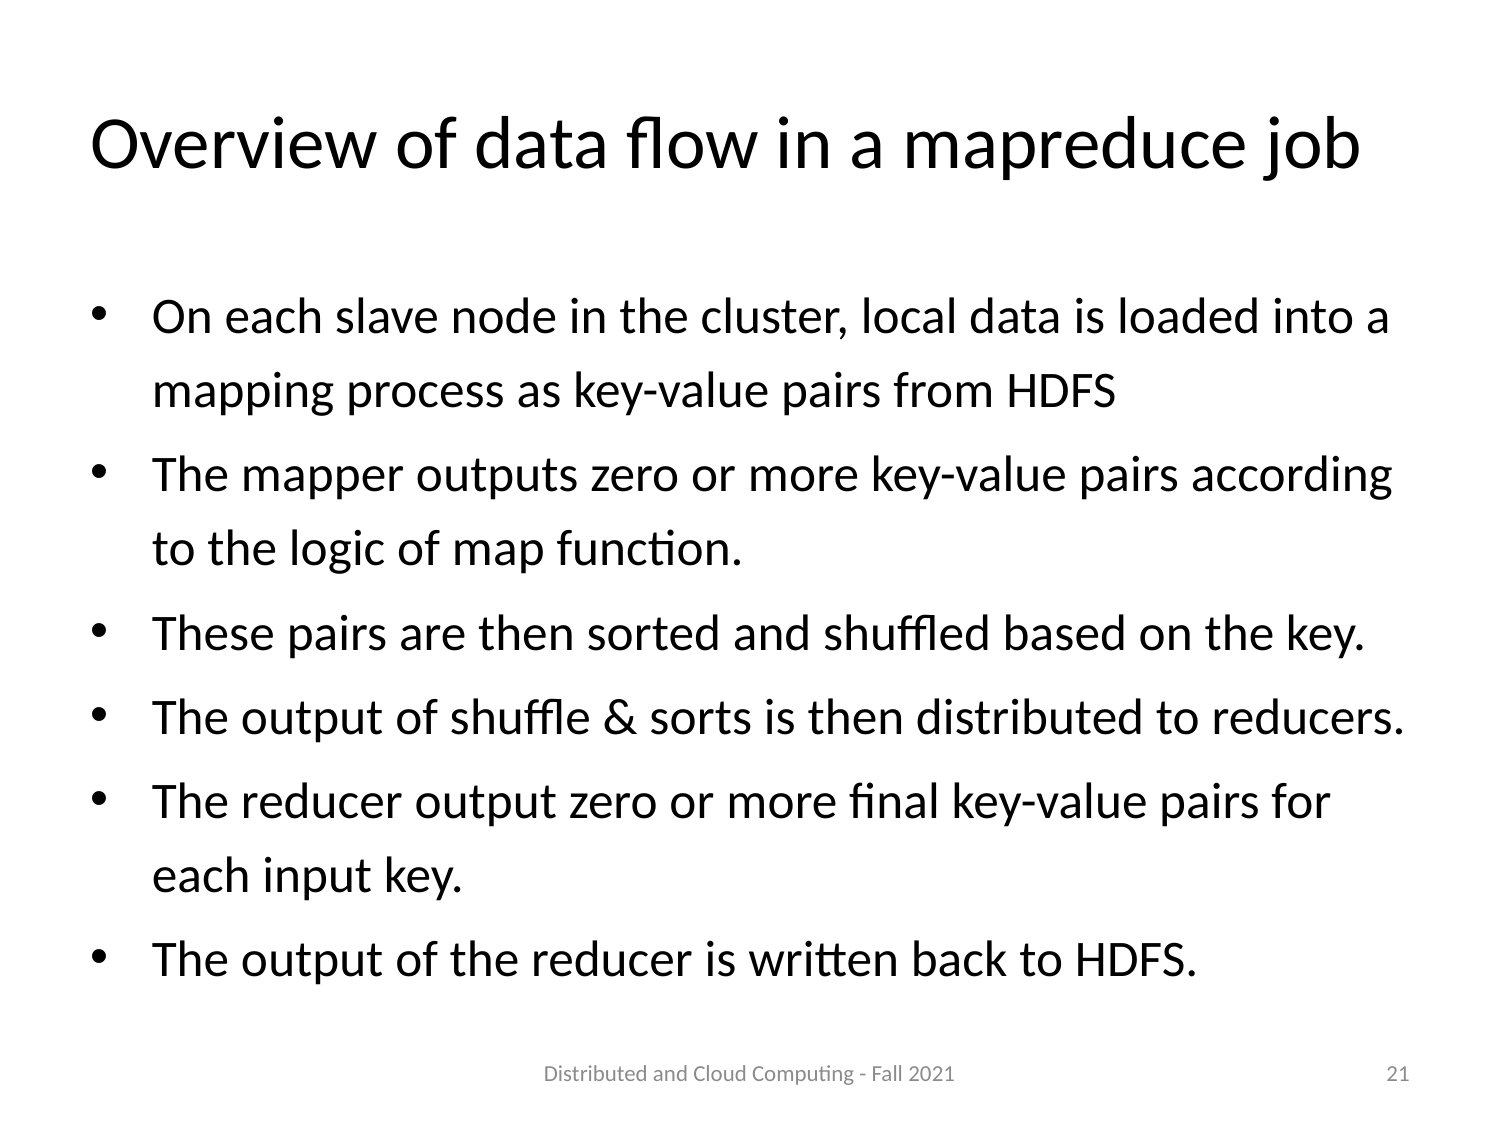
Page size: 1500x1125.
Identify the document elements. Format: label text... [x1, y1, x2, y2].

list On each slave node in the cluster, local data is loaded into a mapping process as key-value pairs from HDFS The mapper outputs zero or more key-value pairs according to the logic of map function. These pairs are then sorted and shuffled based on the key. The output of shuffle & sorts is then distributed to reducers. The reducer output zero or more final key-value pairs for each input key. The output of the reducer is written back to HDFS. [75, 262, 1425, 1005]
footer Distributed and Cloud Computing - Fall 2021 [512, 1042, 988, 1103]
title Overview of data flow in a mapreduce job [75, 45, 1425, 233]
slide_number 21 [1074, 1042, 1425, 1103]
